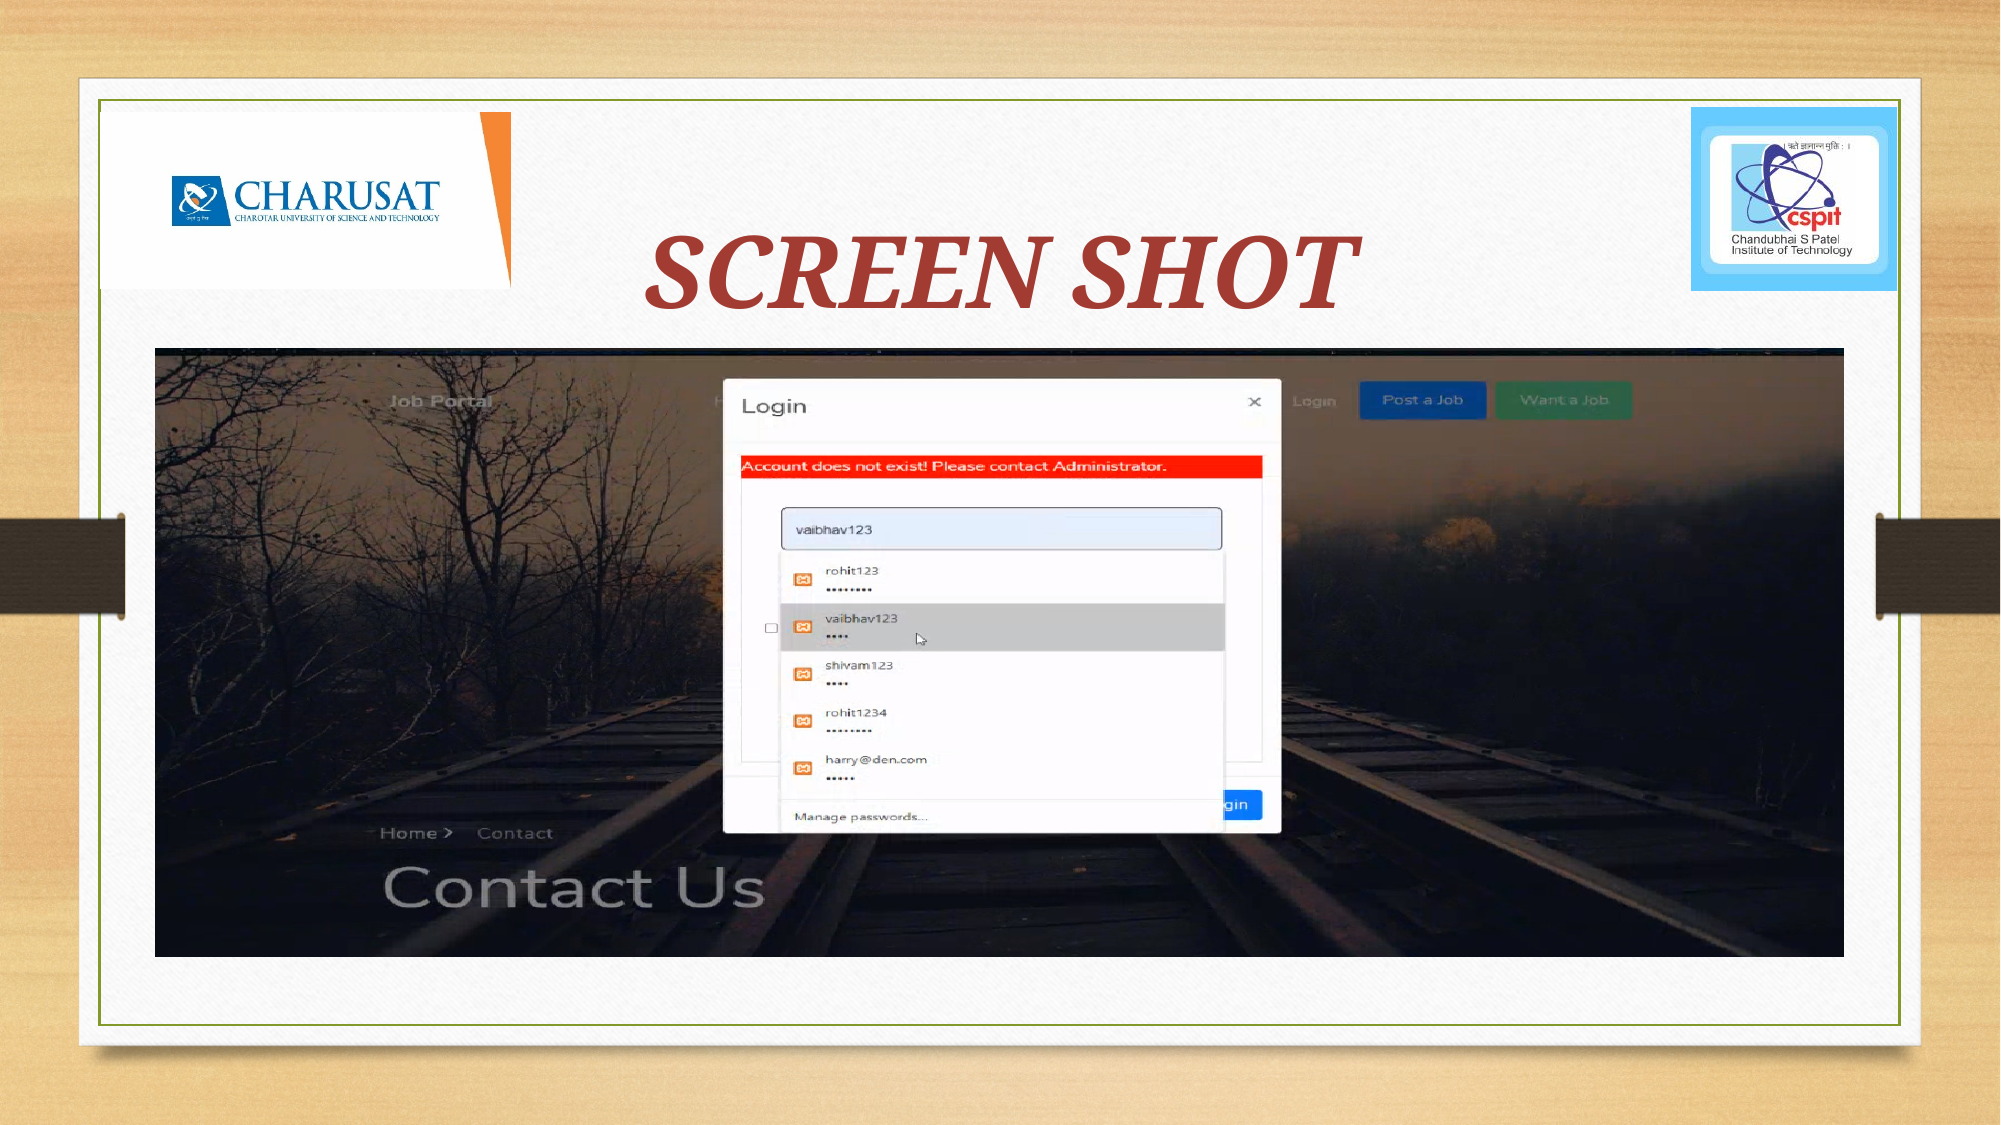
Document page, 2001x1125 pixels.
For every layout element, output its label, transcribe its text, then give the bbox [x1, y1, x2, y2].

picture [0, 0, 2001, 1125]
title SCREEN SHOT [212, 161, 1788, 347]
